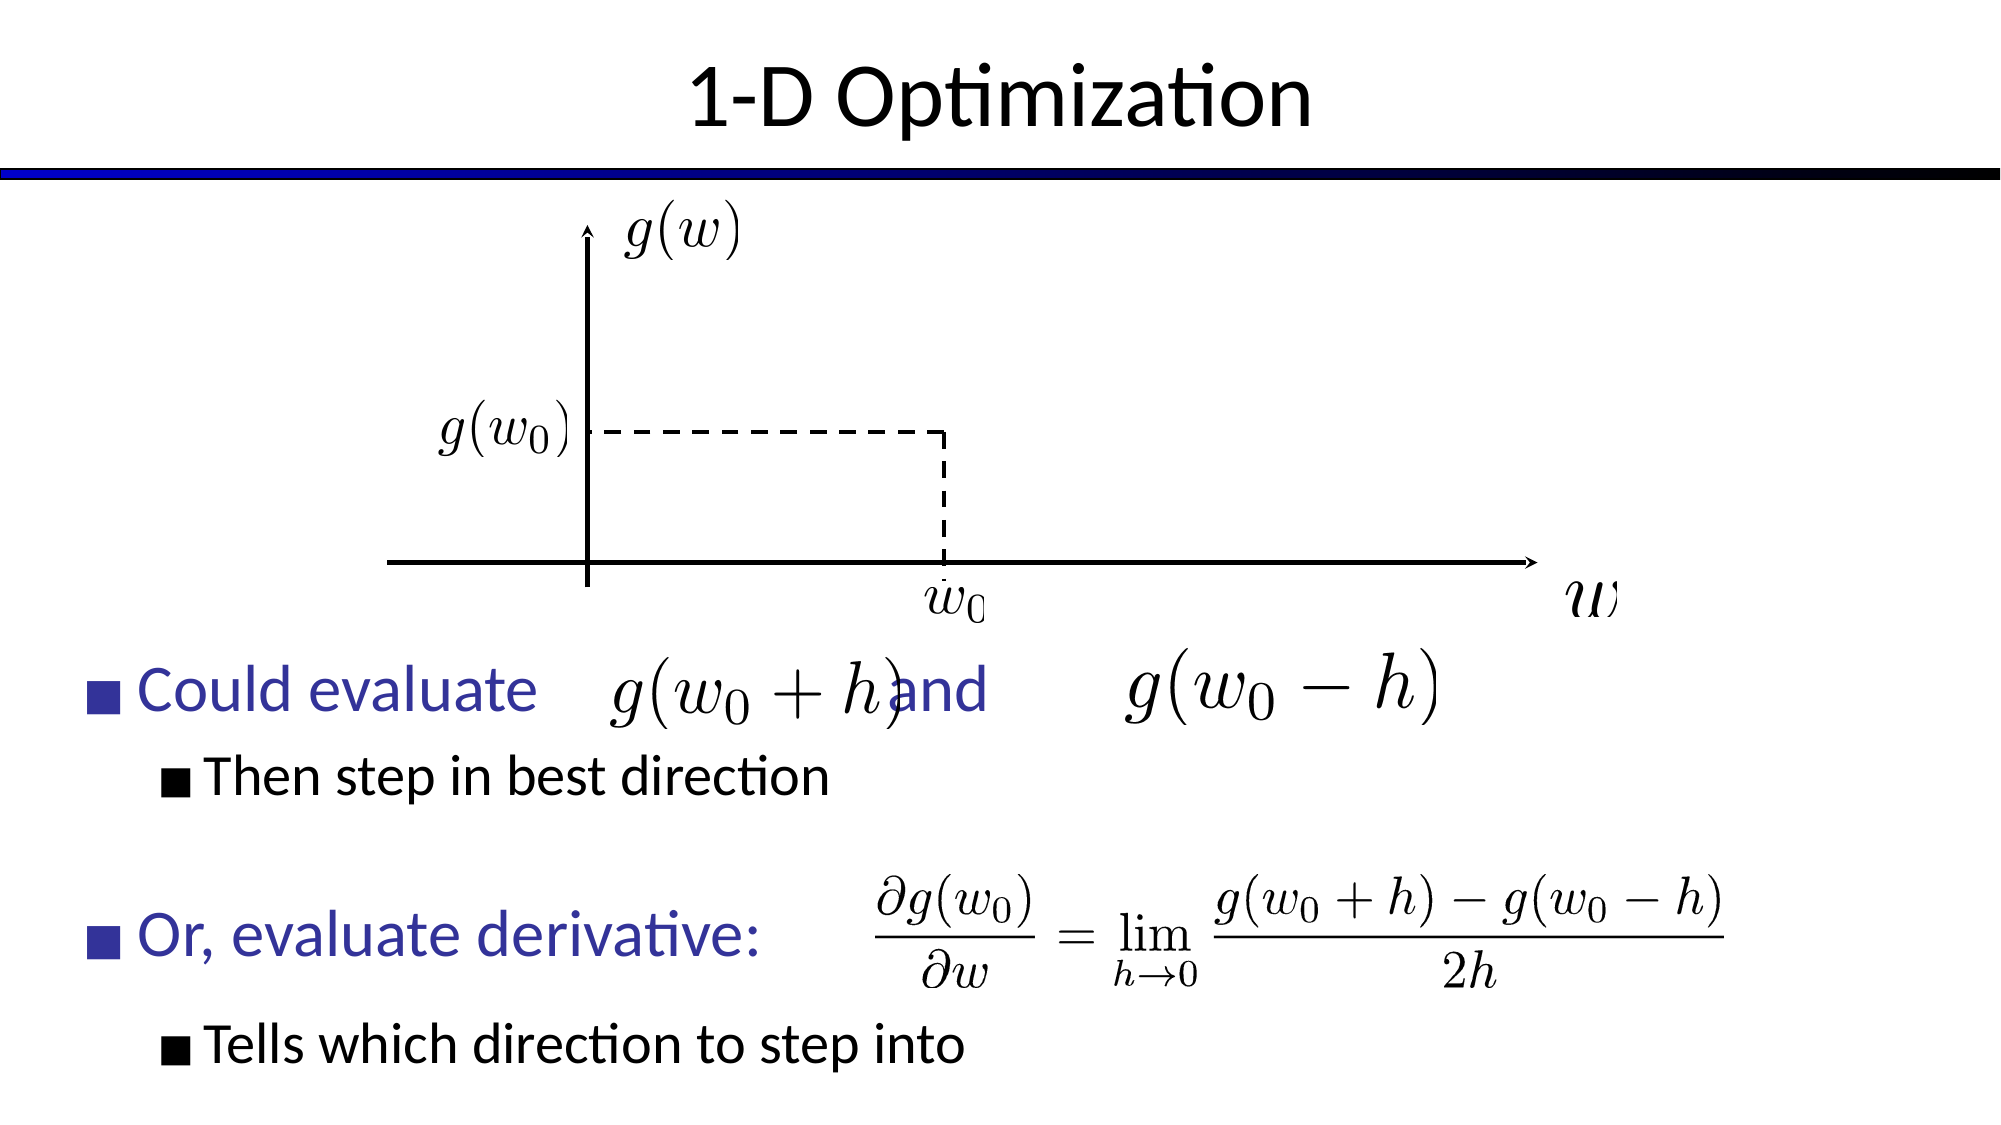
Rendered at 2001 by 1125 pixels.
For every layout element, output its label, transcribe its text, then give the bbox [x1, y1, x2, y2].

list Could evaluate and Then step in best direction Or, evaluate derivative: Tells which direction to step into [66, 637, 1934, 1100]
picture [624, 199, 738, 260]
picture [874, 874, 1725, 988]
picture [437, 399, 567, 457]
title 1-D Optimization [0, 0, 2000, 184]
picture [610, 656, 901, 729]
picture [1124, 647, 1436, 726]
picture [1564, 580, 1617, 617]
picture [924, 587, 984, 624]
